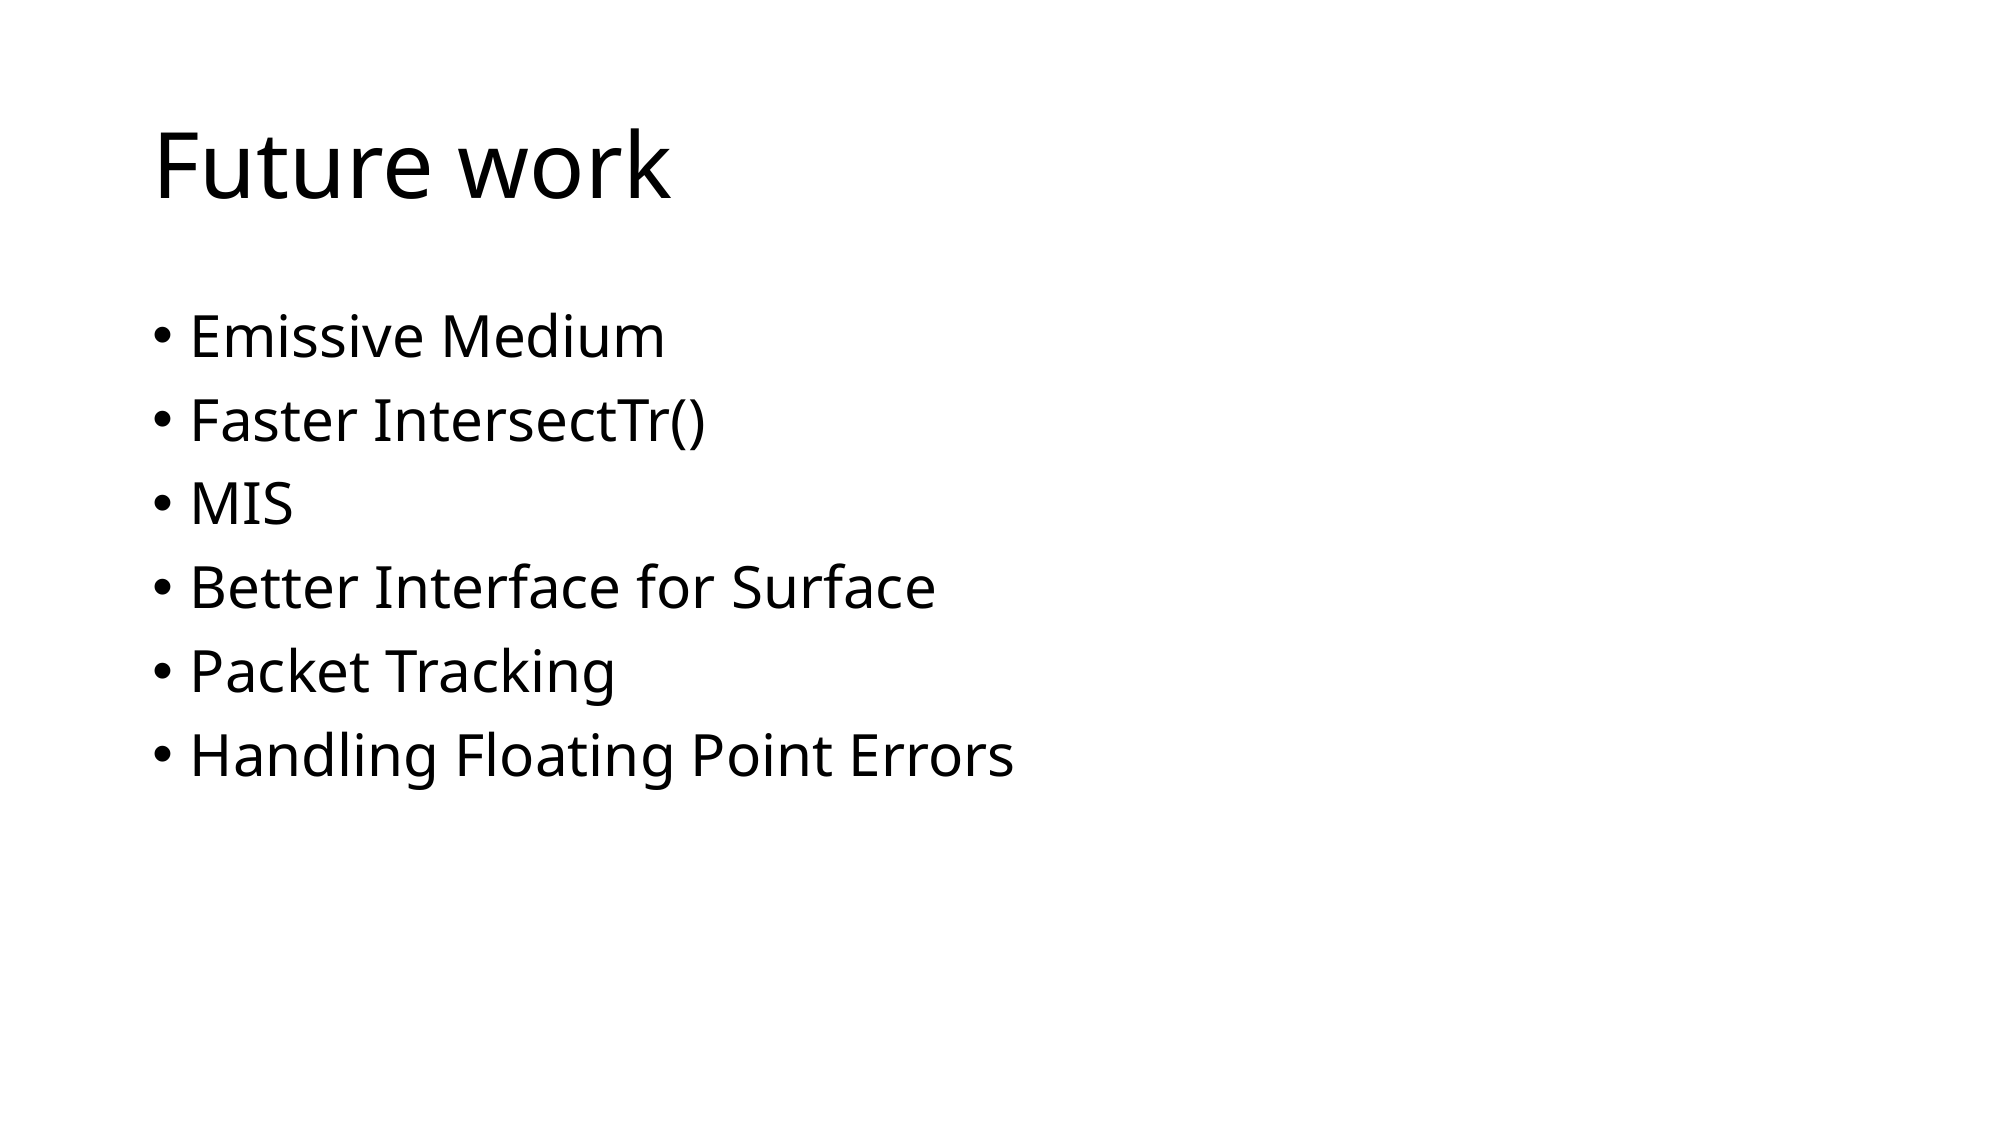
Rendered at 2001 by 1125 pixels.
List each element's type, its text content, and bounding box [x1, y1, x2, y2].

list Emissive Medium Faster IntersectTr() MIS Better Interface for Surface Packet Tracking Handling Floating Point Errors [137, 299, 1863, 1014]
title Future work [137, 59, 1863, 278]
